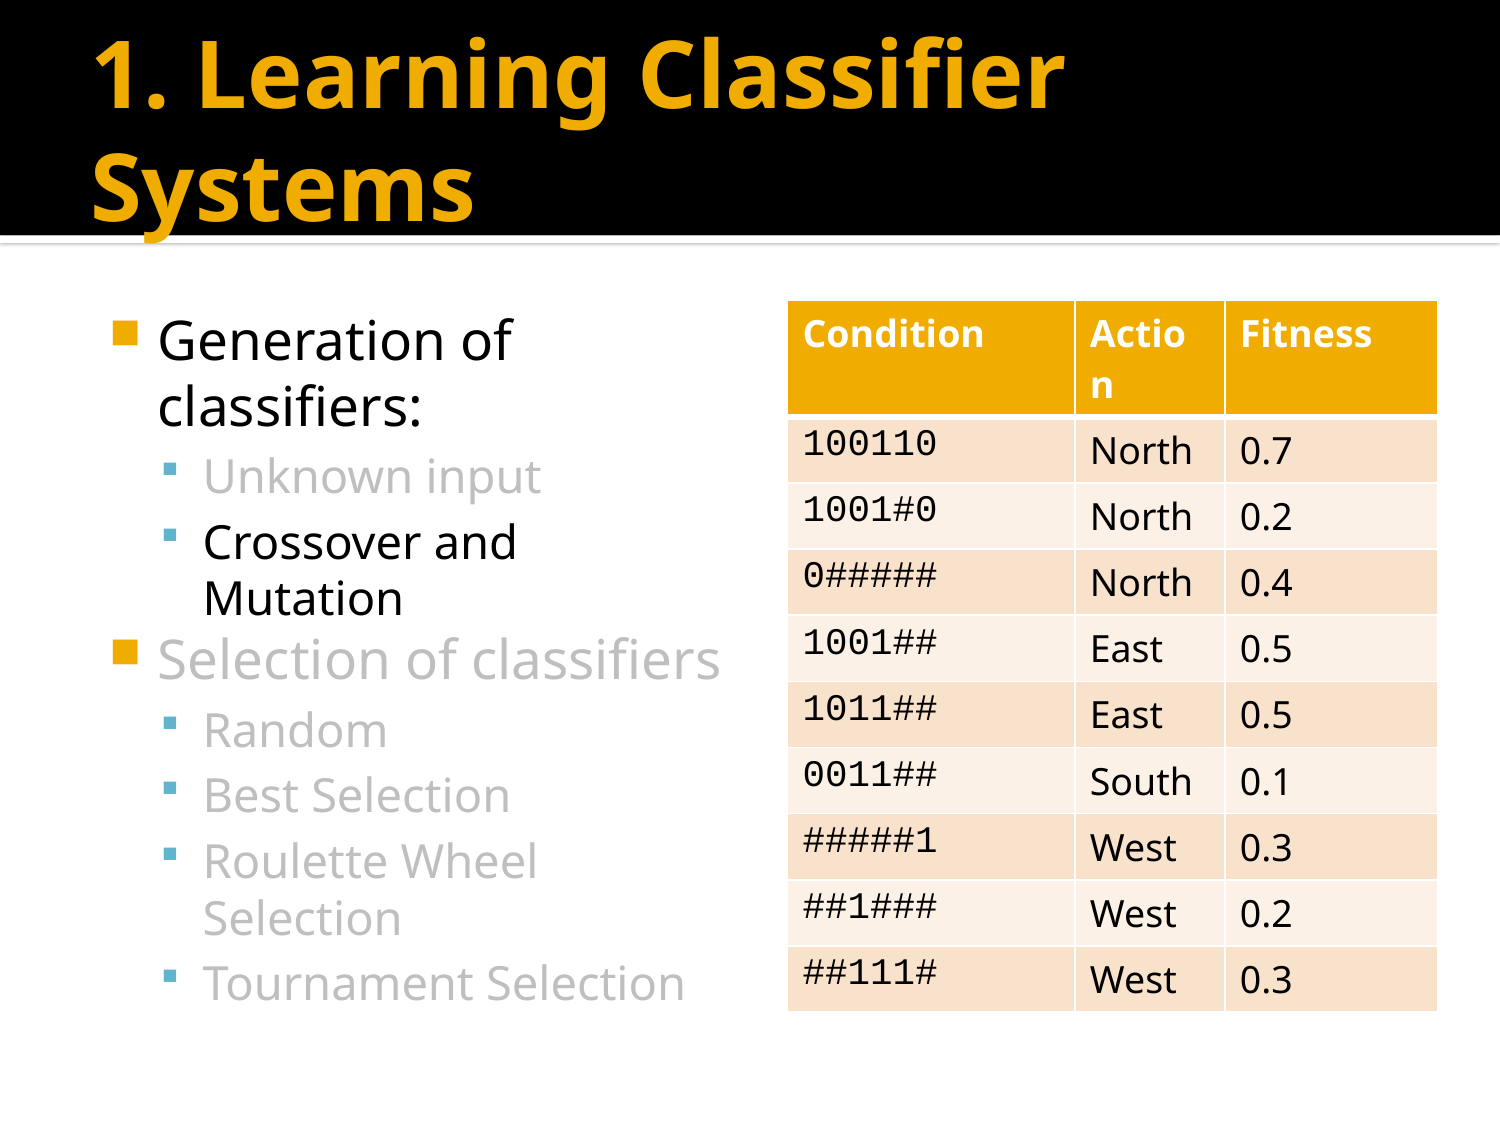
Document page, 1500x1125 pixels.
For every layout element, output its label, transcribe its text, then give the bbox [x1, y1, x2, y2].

table_cell 0.5 [1226, 682, 1437, 747]
list Generation of classifiers: Unknown input Crossover and Mutation Selection of classifiers Random Best Selection Roulette Wheel Selection Tournament Selection [75, 291, 738, 1050]
table_cell 0.5 [1226, 616, 1437, 681]
table_cell #####1 [788, 814, 1074, 879]
table_cell West [1076, 881, 1224, 945]
title 1. Learning Classifier Systems [75, 24, 1425, 231]
table_cell 0##### [788, 550, 1074, 614]
table_cell North [1076, 420, 1224, 482]
table_cell East [1076, 616, 1224, 681]
table_cell 0.4 [1226, 550, 1437, 614]
table_cell 0.2 [1226, 881, 1437, 945]
table_cell ##111# [788, 947, 1074, 1011]
table_cell 0.7 [1226, 420, 1437, 482]
table_cell 1001#0 [788, 484, 1074, 548]
table_cell 100110 [788, 420, 1074, 482]
table_cell 0.3 [1226, 947, 1437, 1011]
table_header Condition [788, 301, 1074, 414]
table_header Action [1076, 301, 1224, 414]
table_header Fitness [1226, 301, 1437, 414]
table_cell East [1076, 682, 1224, 747]
table_cell 0.2 [1226, 484, 1437, 548]
table_cell 0.3 [1226, 814, 1437, 879]
table_cell West [1076, 947, 1224, 1011]
table_cell ##1### [788, 881, 1074, 945]
table_cell West [1076, 814, 1224, 879]
table_cell 0.1 [1226, 748, 1437, 813]
table_cell 1001## [788, 616, 1074, 681]
table_cell South [1076, 748, 1224, 813]
table_cell 0011## [788, 748, 1074, 813]
table_cell 1011## [788, 682, 1074, 747]
table_cell North [1076, 484, 1224, 548]
table_cell North [1076, 550, 1224, 614]
